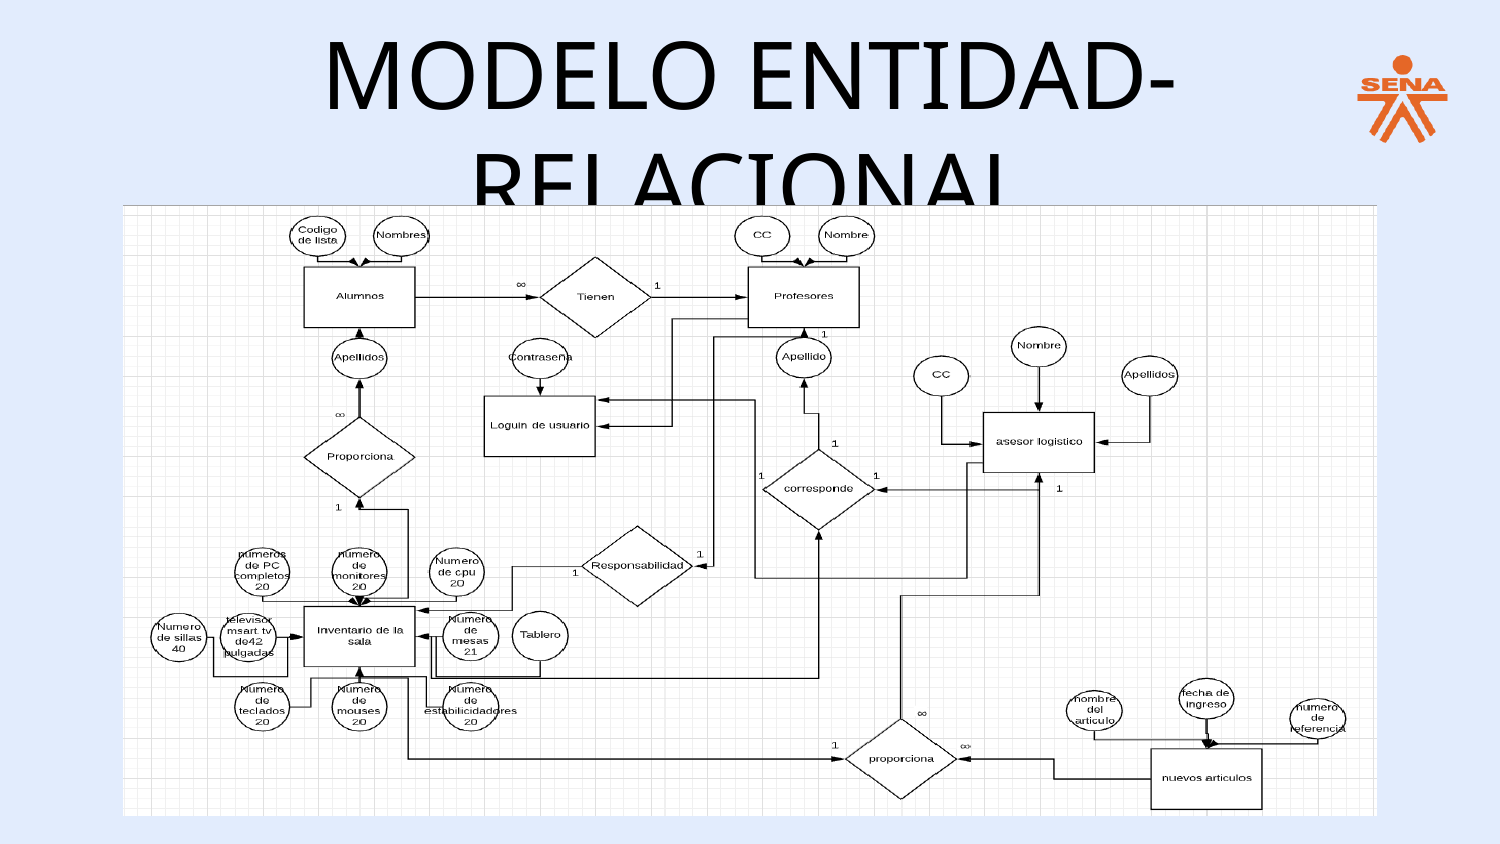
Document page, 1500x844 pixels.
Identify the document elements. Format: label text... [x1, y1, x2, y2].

text_box Modelo entidad-relacional [218, 10, 1282, 204]
picture [0, 0, 1500, 844]
